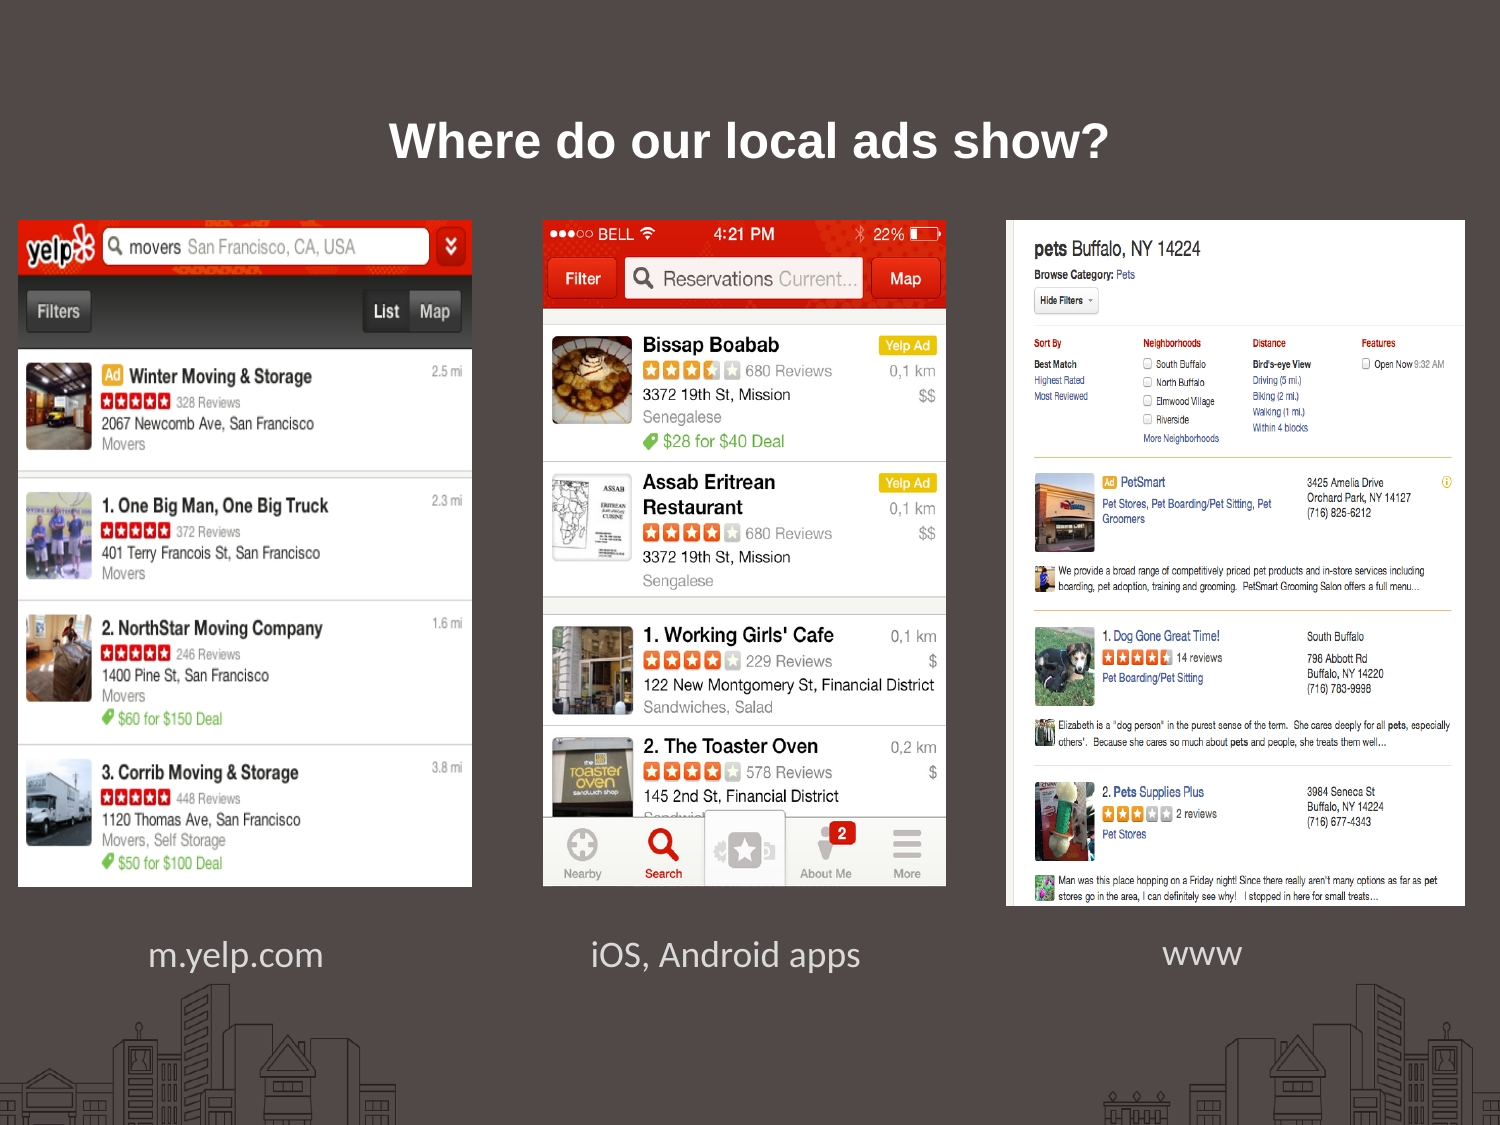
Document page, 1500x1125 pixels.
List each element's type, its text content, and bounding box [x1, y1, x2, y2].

text_box iOS, Android apps [575, 916, 894, 988]
text_box www [1043, 915, 1362, 987]
text_box m.yelp.com [132, 916, 345, 988]
title Where do our local ads show? [75, 45, 1425, 233]
picture [0, 0, 1500, 1125]
